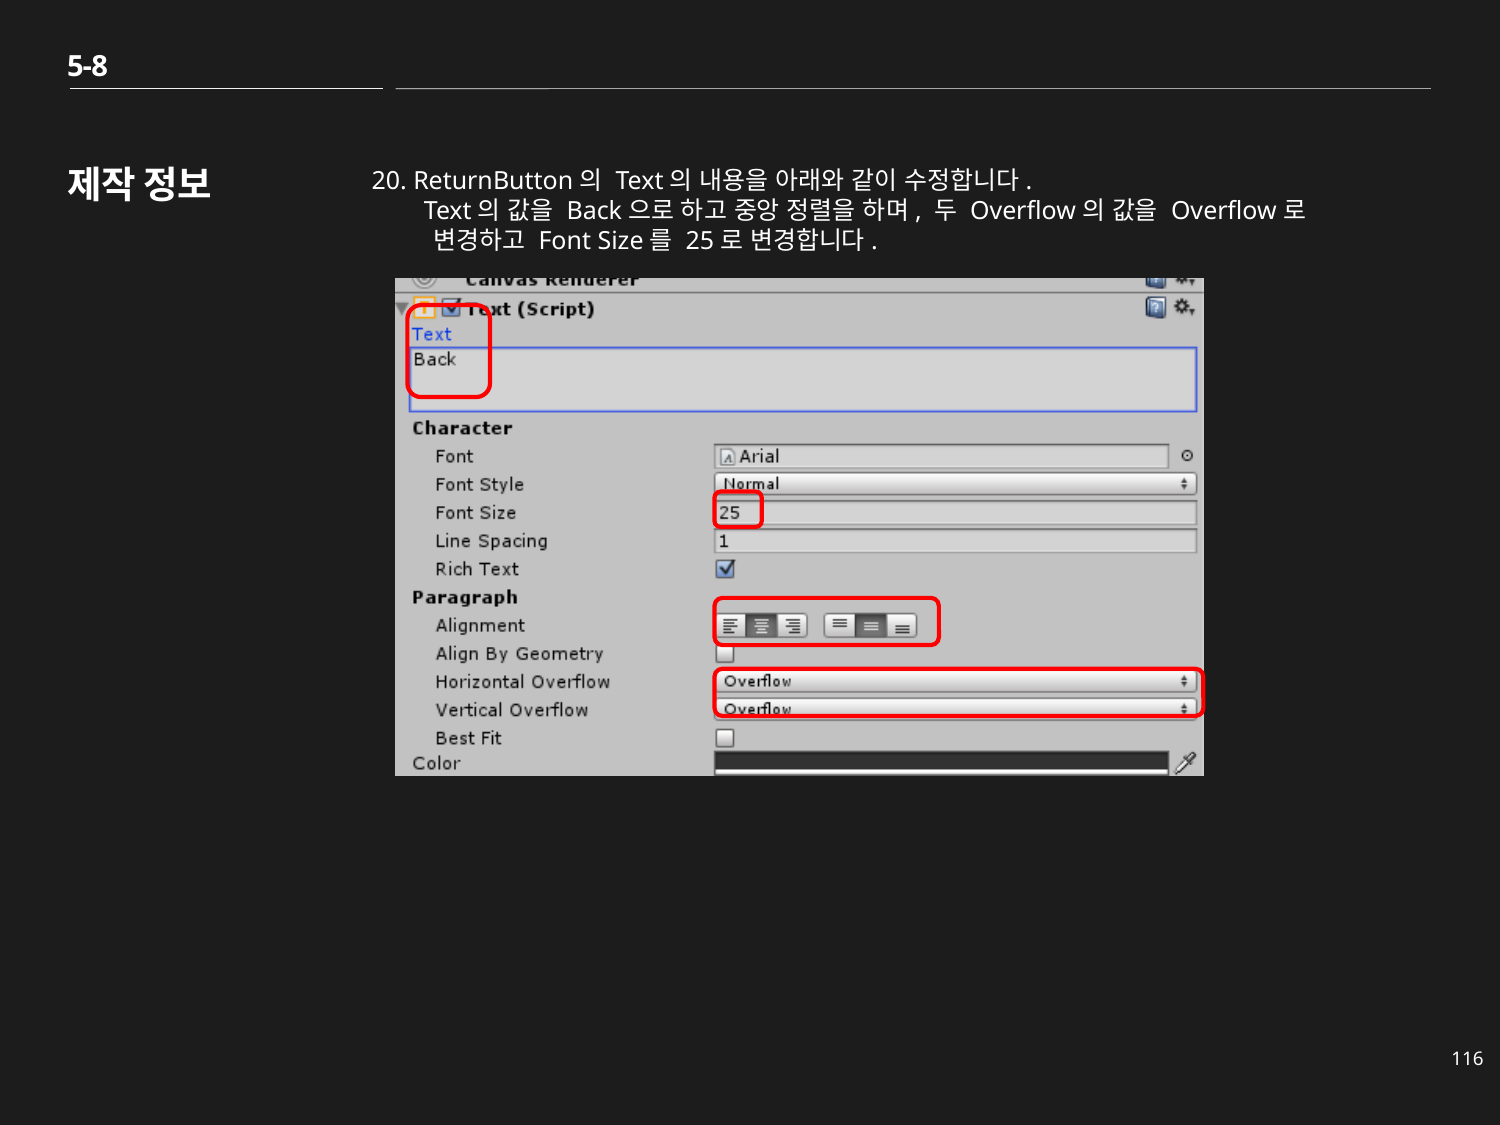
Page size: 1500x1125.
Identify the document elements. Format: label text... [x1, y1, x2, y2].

picture [395, 277, 1204, 776]
title 제작 정보 [52, 153, 384, 395]
text_box 5-8 [52, 39, 123, 90]
text_box 20. ReturnButton의 Text의 내용을 아래와 같이 수정합니다. Text의 값을 Back으로 하고 중앙 정렬을 하며, 두 Overflow의 값을 Overflow로 변경하고 Font Size를 25로 변경합니다. [356, 157, 1321, 262]
text_box 116 [1377, 1039, 1499, 1080]
